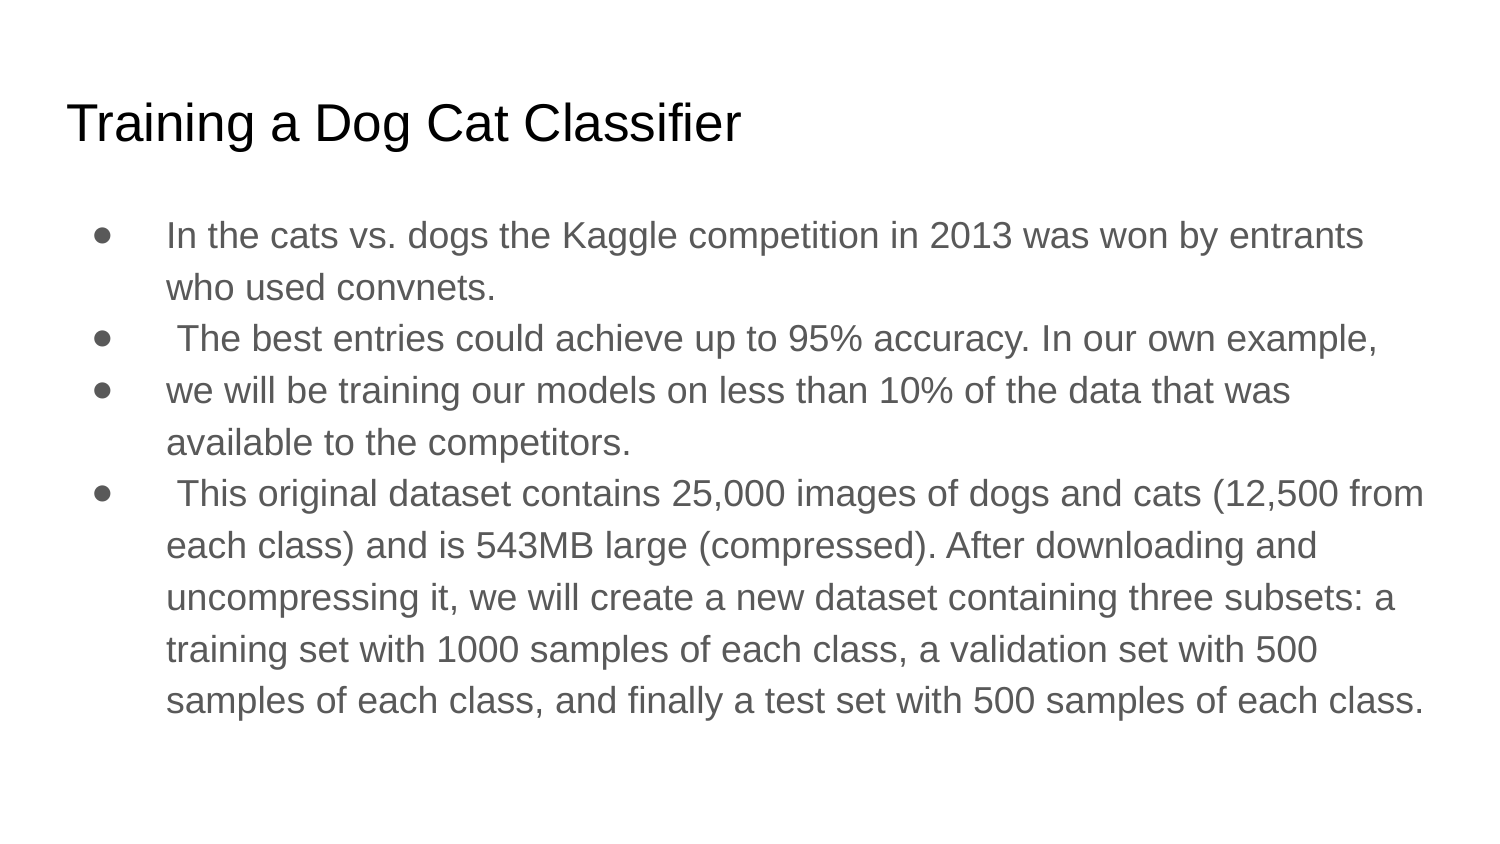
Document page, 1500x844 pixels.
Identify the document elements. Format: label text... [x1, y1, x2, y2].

title Training a Dog Cat Classifier [51, 72, 1449, 167]
list In the cats vs. dogs the Kaggle competition in 2013 was won by entrants who used convnets. The best entries could achieve up to 95% accuracy. In our own example, we will be training our models on less than 10% of the data that was available to the competitors. This original dataset contains 25,000 images of dogs and cats (12,500 from each class) and is 543MB large (compressed). After downloading and uncompressing it, we will create a new dataset containing three subsets: a training set with 1000 samples of each class, a validation set with 500 samples of each class, and finally a test set with 500 samples of each class. [51, 189, 1449, 750]
